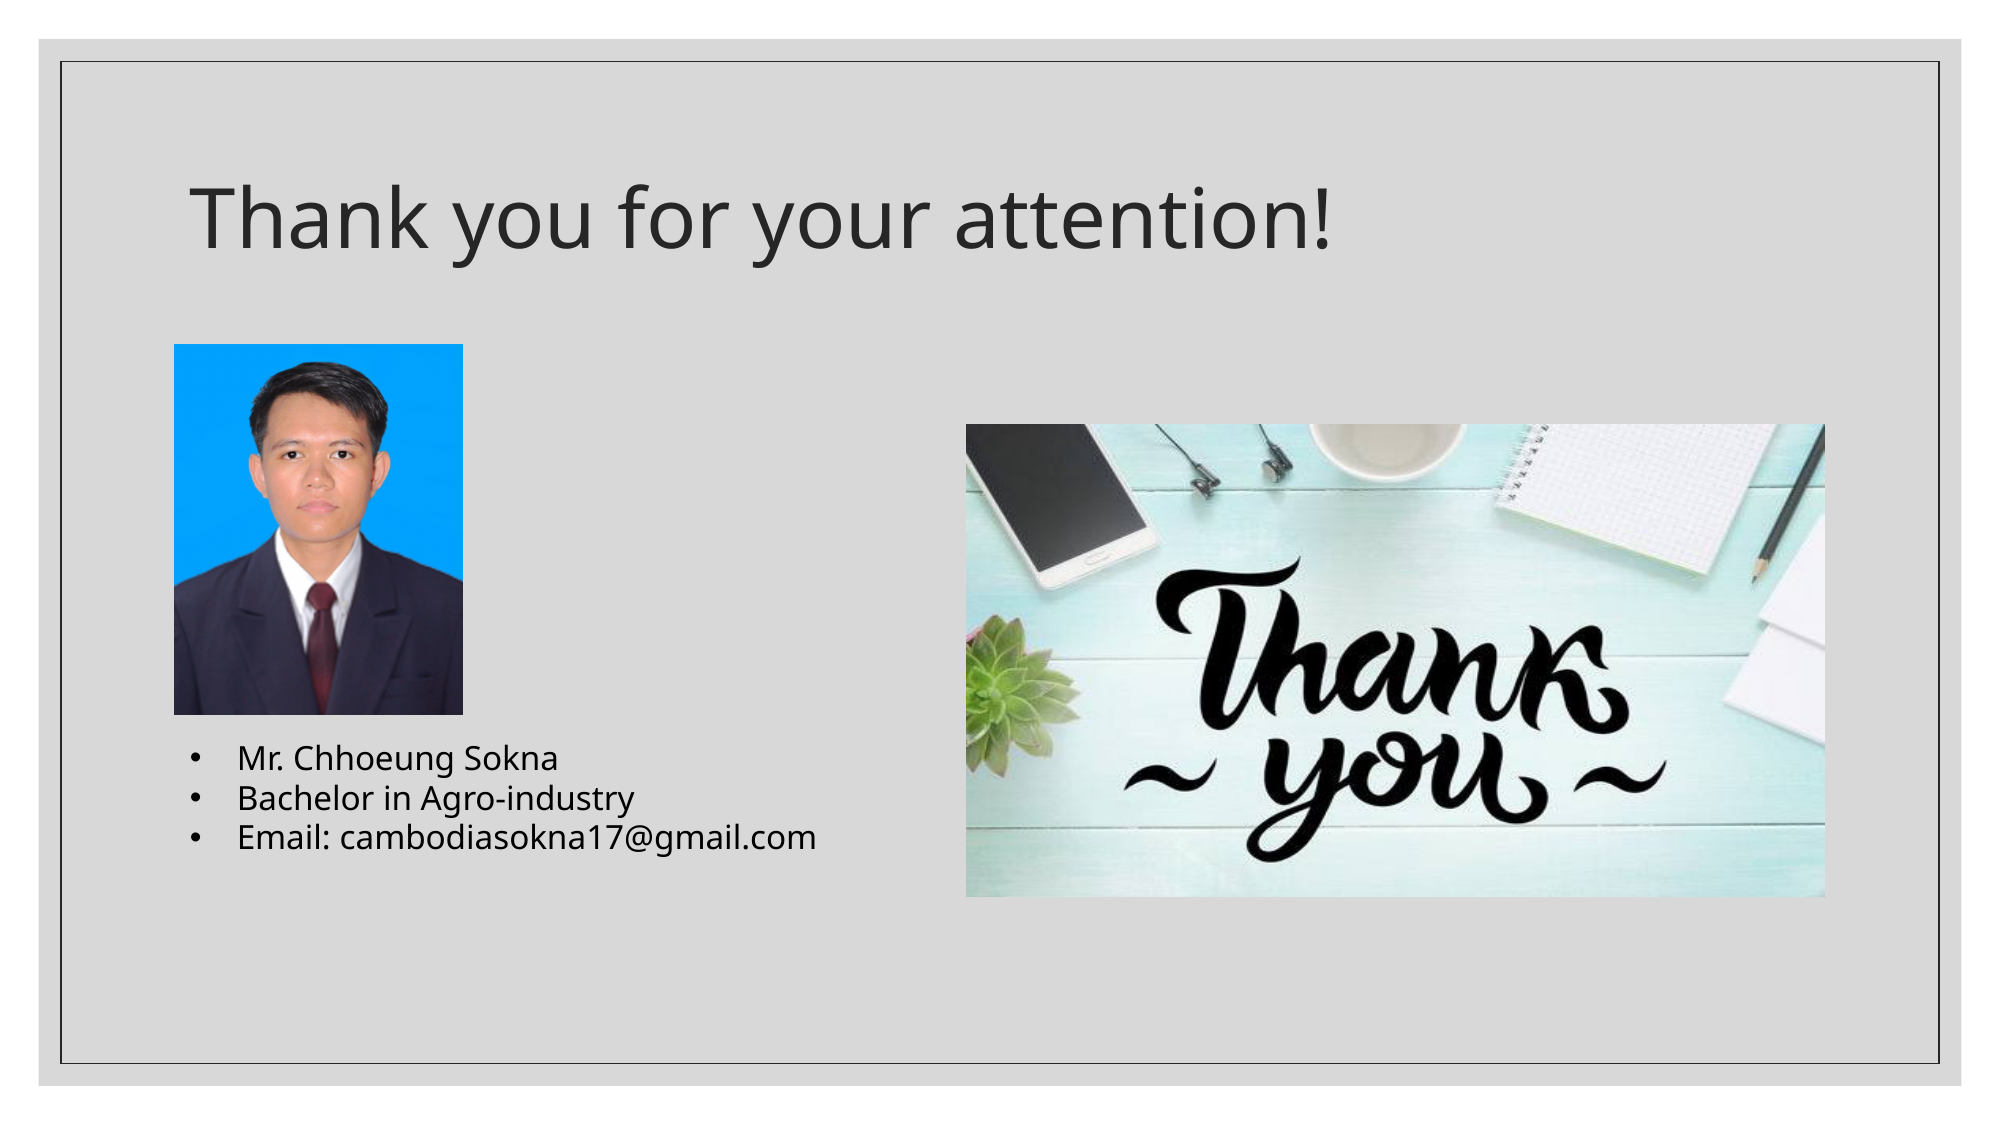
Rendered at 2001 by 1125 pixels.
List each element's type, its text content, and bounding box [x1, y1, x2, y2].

picture [966, 424, 1826, 898]
text_box Mr. Chhoeung Sokna Bachelor in Agro-industry Email: cambodiasokna17@gmail.com [174, 729, 989, 907]
picture [174, 344, 463, 716]
title Thank you for your attention! [174, 105, 1825, 331]
